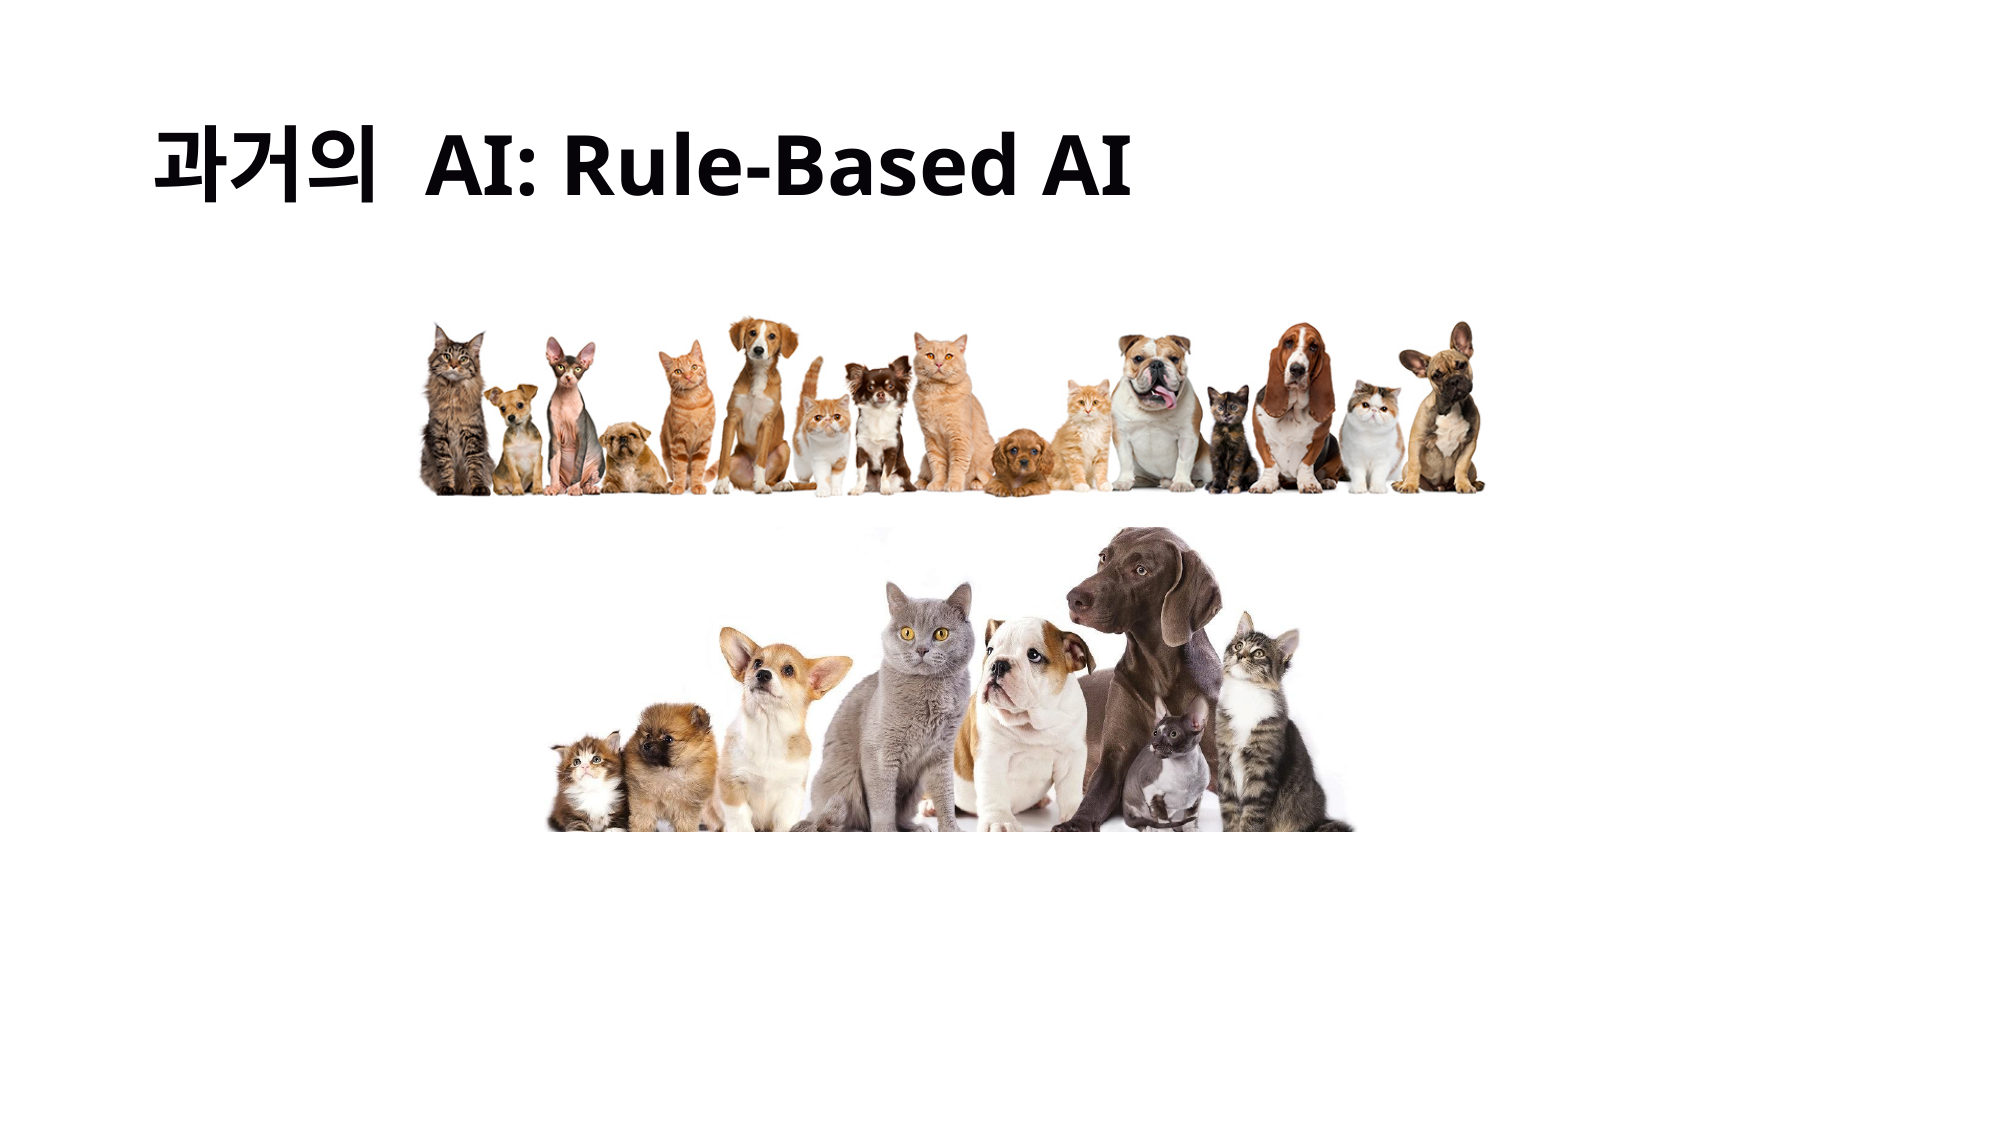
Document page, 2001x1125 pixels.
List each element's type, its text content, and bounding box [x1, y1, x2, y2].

title 과거의 AI: Rule-Based AI [137, 59, 1863, 278]
picture [401, 304, 1499, 501]
picture [524, 527, 1376, 832]
